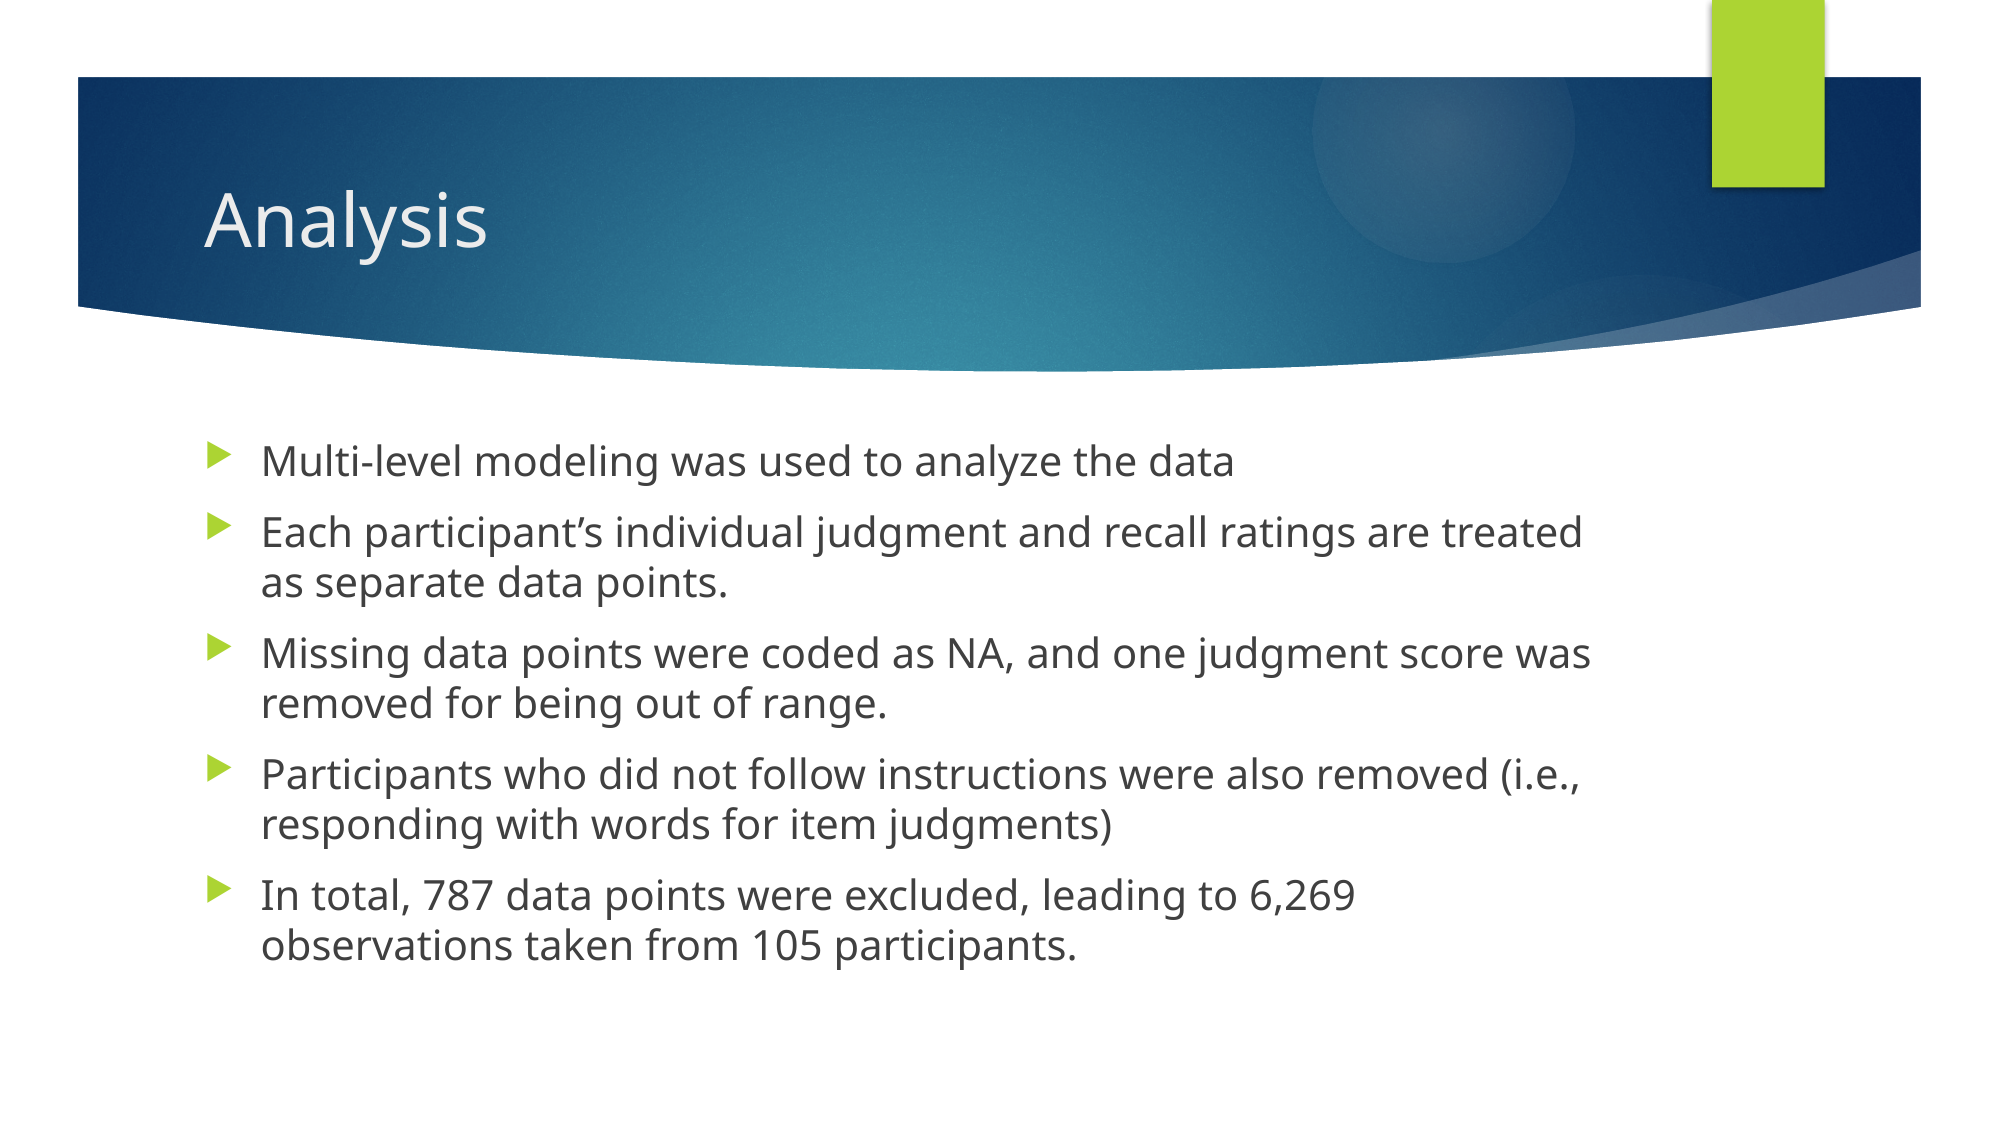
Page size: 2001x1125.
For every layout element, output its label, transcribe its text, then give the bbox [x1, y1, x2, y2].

title Analysis [189, 159, 1627, 276]
list Multi-level modeling was used to analyze the data Each participant’s individual judgment and recall ratings are treated as separate data points. Missing data points were coded as NA, and one judgment score was removed for being out of range. Participants who did not follow instructions were also removed (i.e., responding with words for item judgments) In total, 787 data points were excluded, leading to 6,269 observations taken from 105 participants. [189, 427, 1627, 988]
